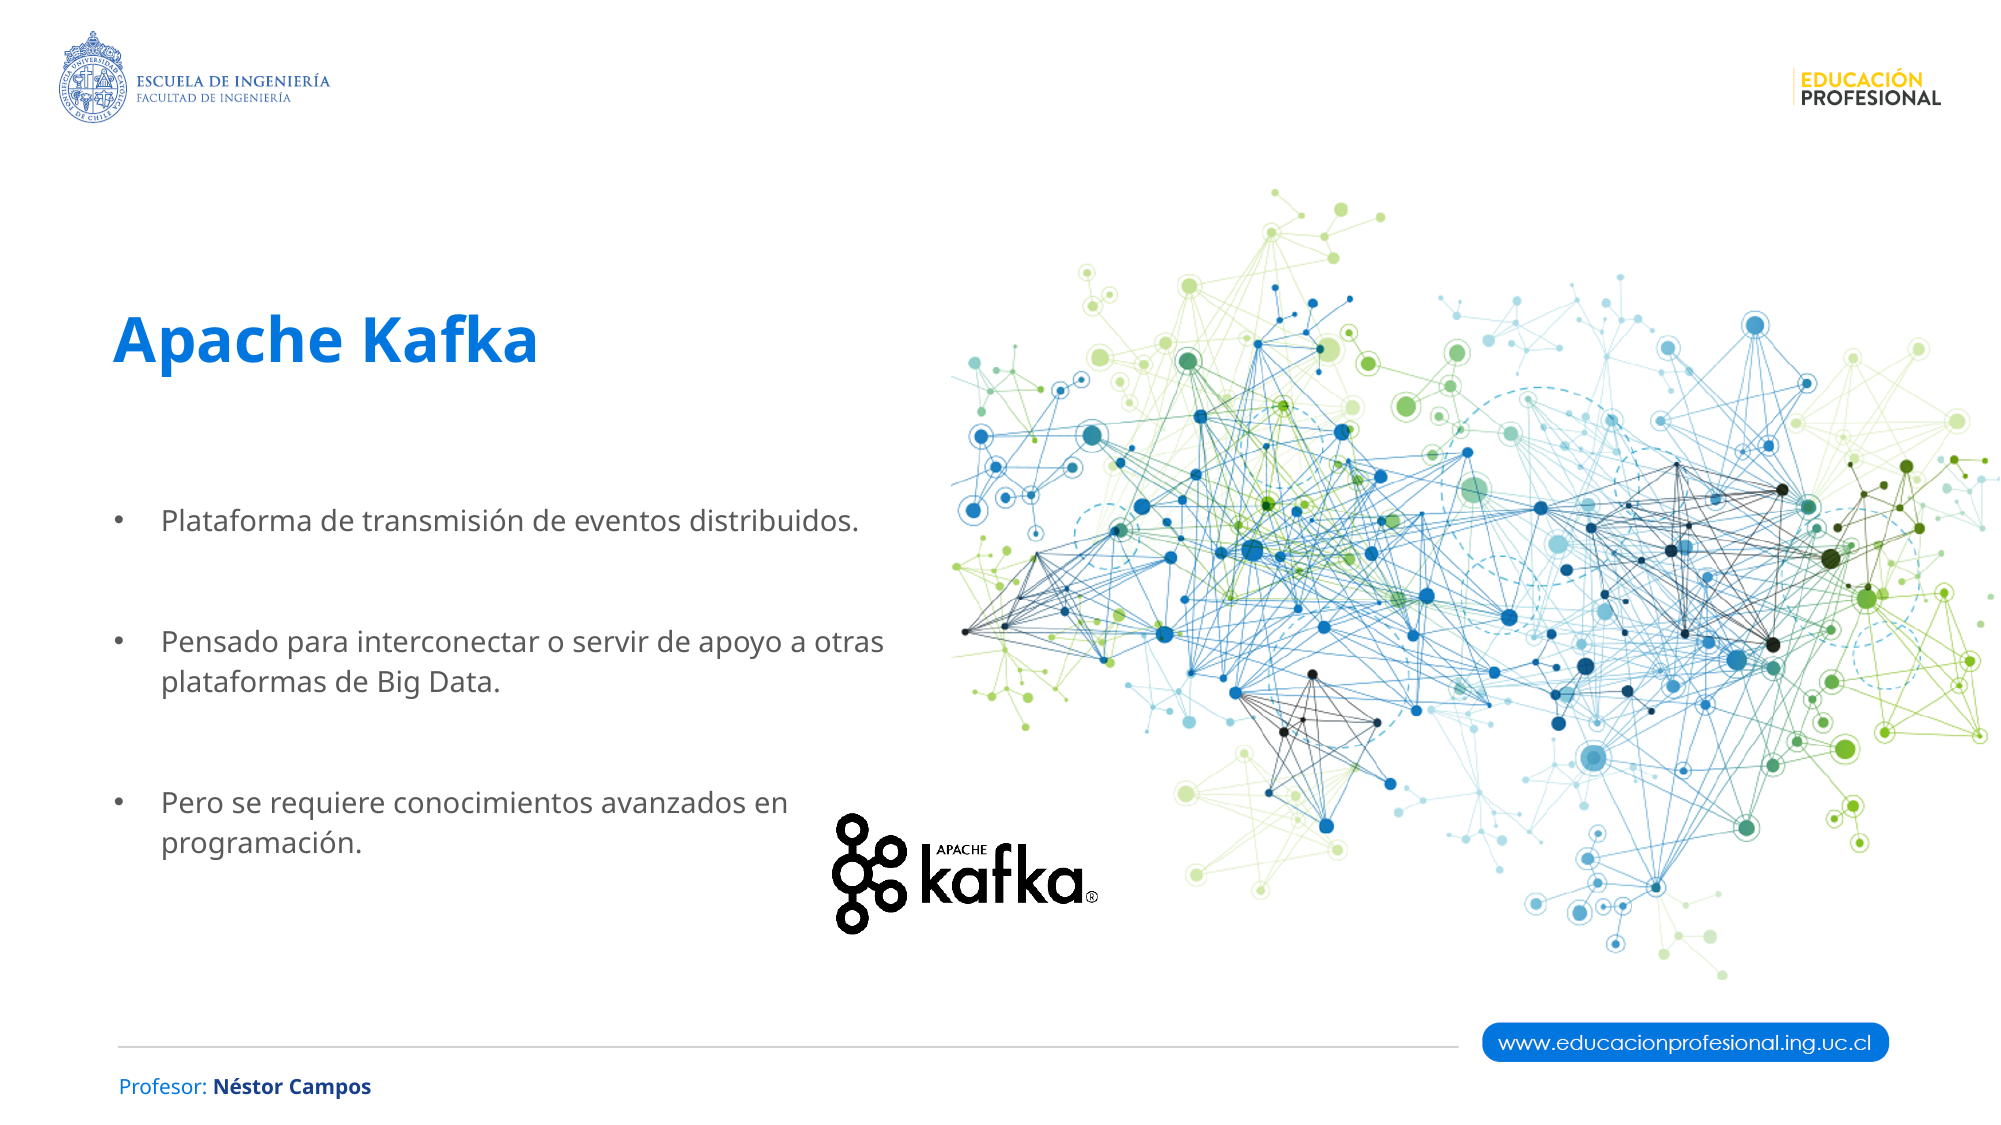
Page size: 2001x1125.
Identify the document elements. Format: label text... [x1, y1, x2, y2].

list Plataforma de transmisión de eventos distribuidos. Pensado para interconectar o servir de apoyo a otras plataformas de Big Data. Pero se requiere conocimientos avanzados en programación. [114, 439, 892, 959]
picture [0, 0, 2000, 1125]
title Apache Kafka [114, 292, 891, 398]
